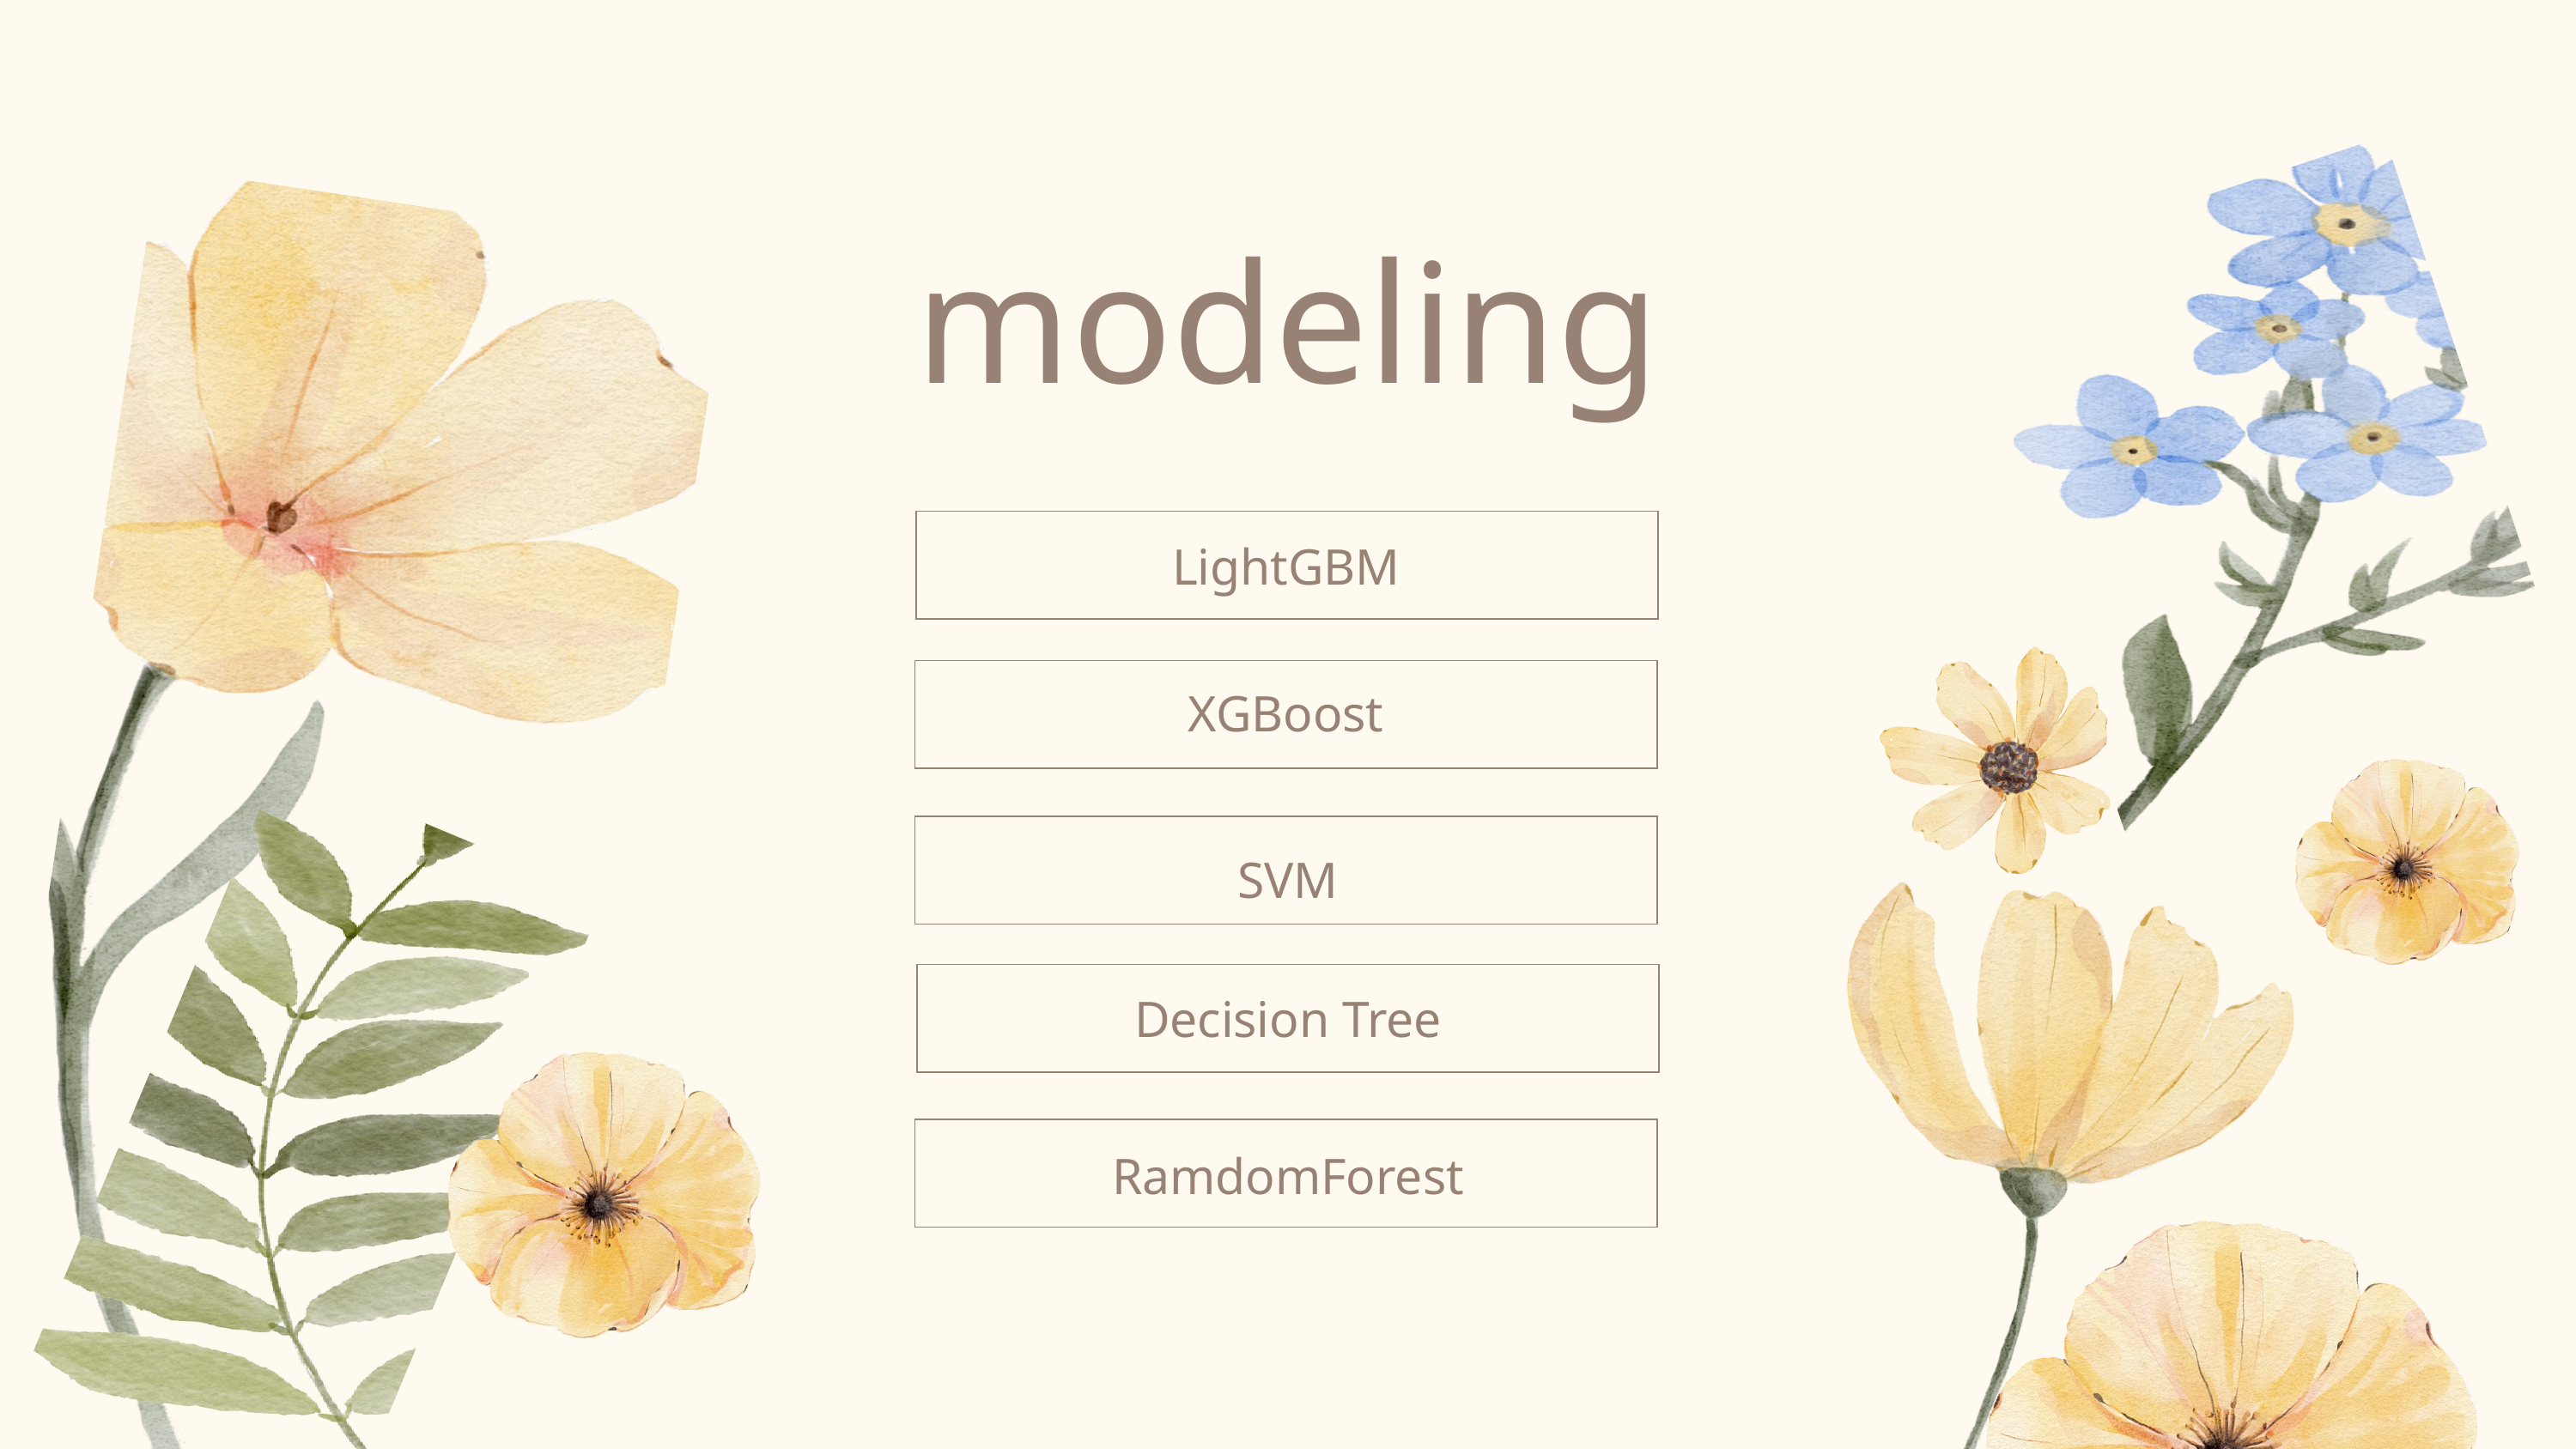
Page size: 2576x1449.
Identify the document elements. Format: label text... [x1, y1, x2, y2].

text_box [1813, 881, 2295, 1449]
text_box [915, 511, 1659, 620]
text_box [2295, 1221, 2479, 1449]
text_box [2294, 759, 2520, 965]
text_box modeling [615, 183, 1961, 417]
text_box [447, 1052, 762, 1338]
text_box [914, 815, 1657, 925]
text_box [1879, 646, 2111, 874]
text_box [1941, 136, 2576, 1326]
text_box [914, 1119, 1657, 1228]
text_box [914, 660, 1657, 769]
text_box [1, 762, 605, 1449]
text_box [916, 964, 1660, 1072]
text_box [0, 167, 730, 1449]
